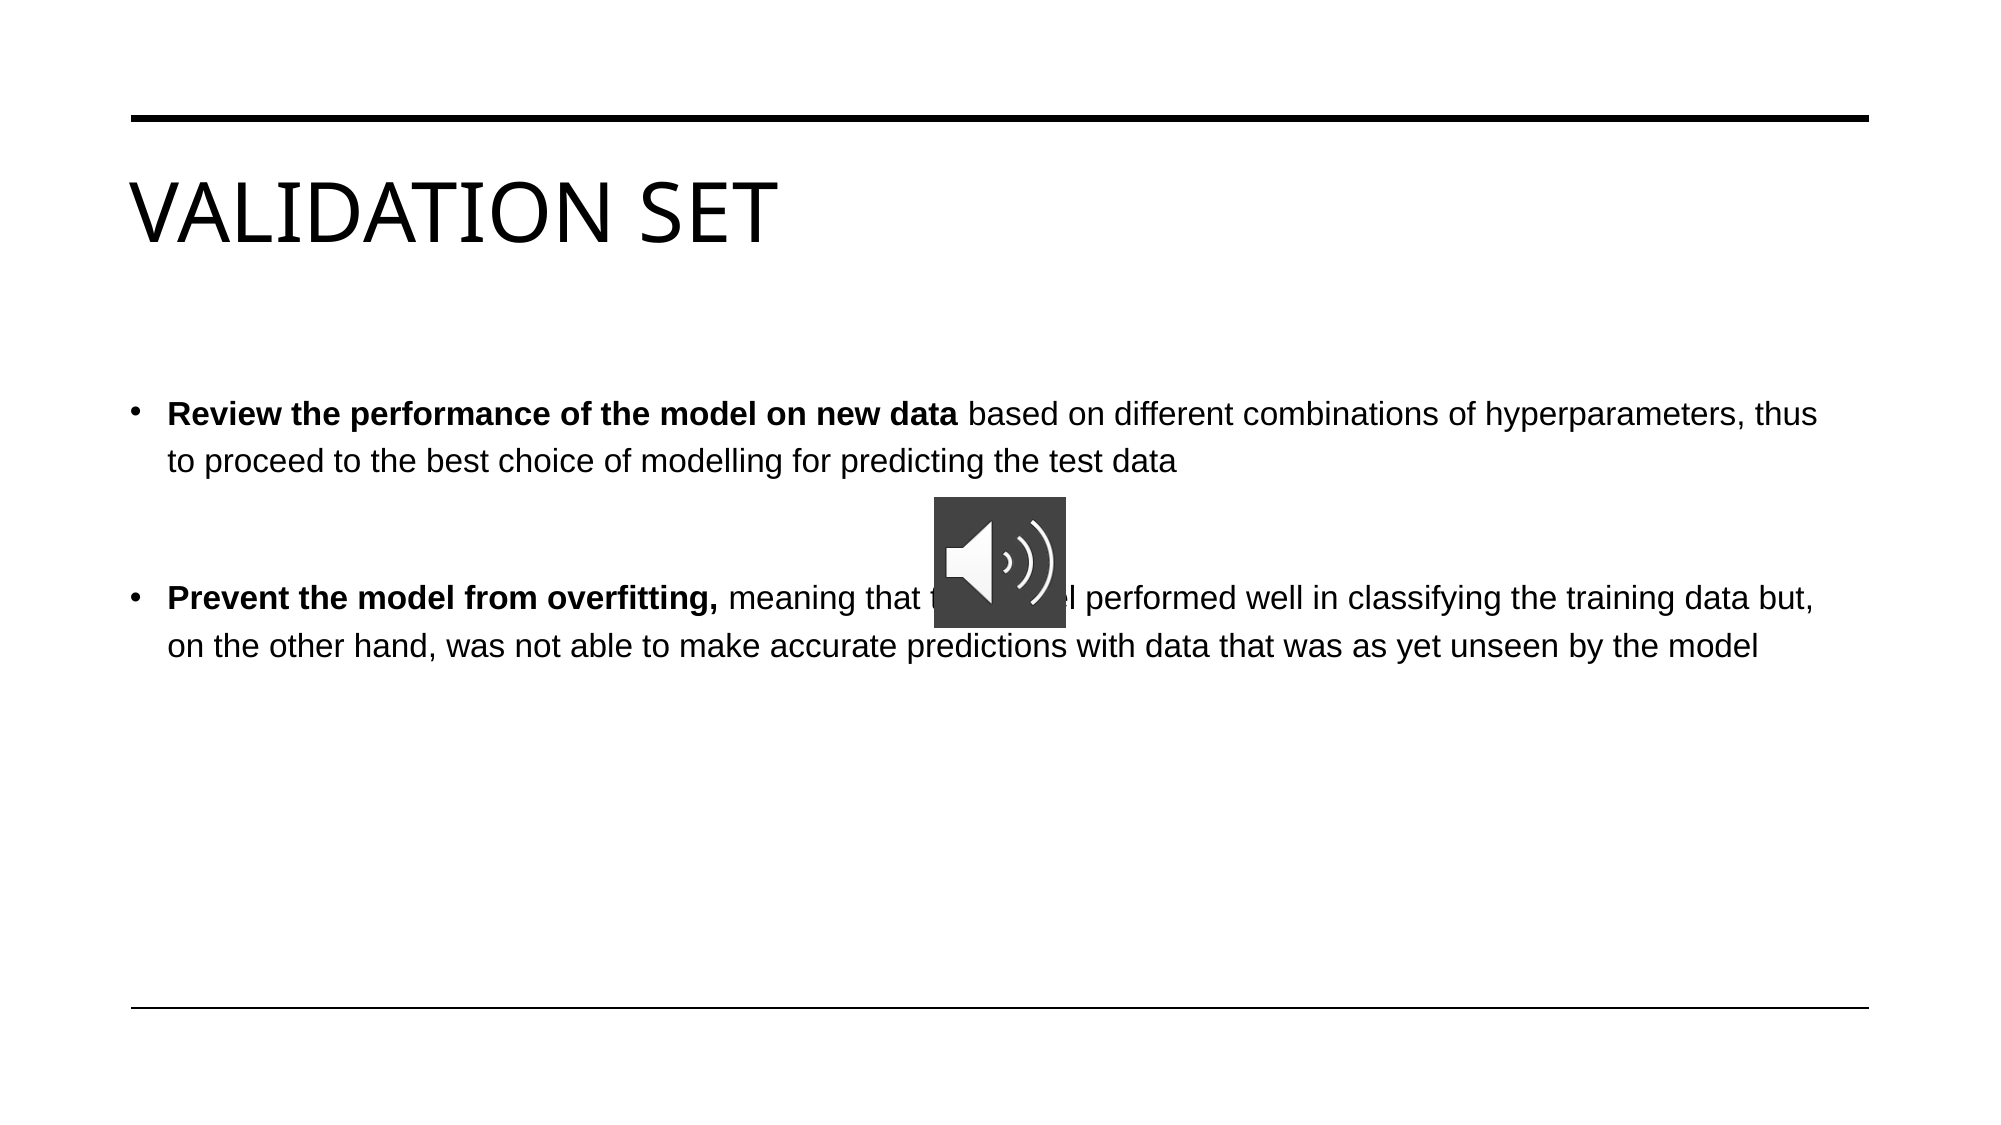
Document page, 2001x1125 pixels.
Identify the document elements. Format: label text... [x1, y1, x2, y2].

list Review the performance of the model on new data based on different combinations of hyperparameters, thus to proceed to the best choice of modelling for predicting the test data Prevent the model from overfitting, meaning that the model performed well in classifying the training data but, on the other hand, was not able to make accurate predictions with data that was as yet unseen by the model [114, 376, 1869, 973]
picture [933, 495, 1067, 630]
title Validation Set [114, 151, 1869, 376]
